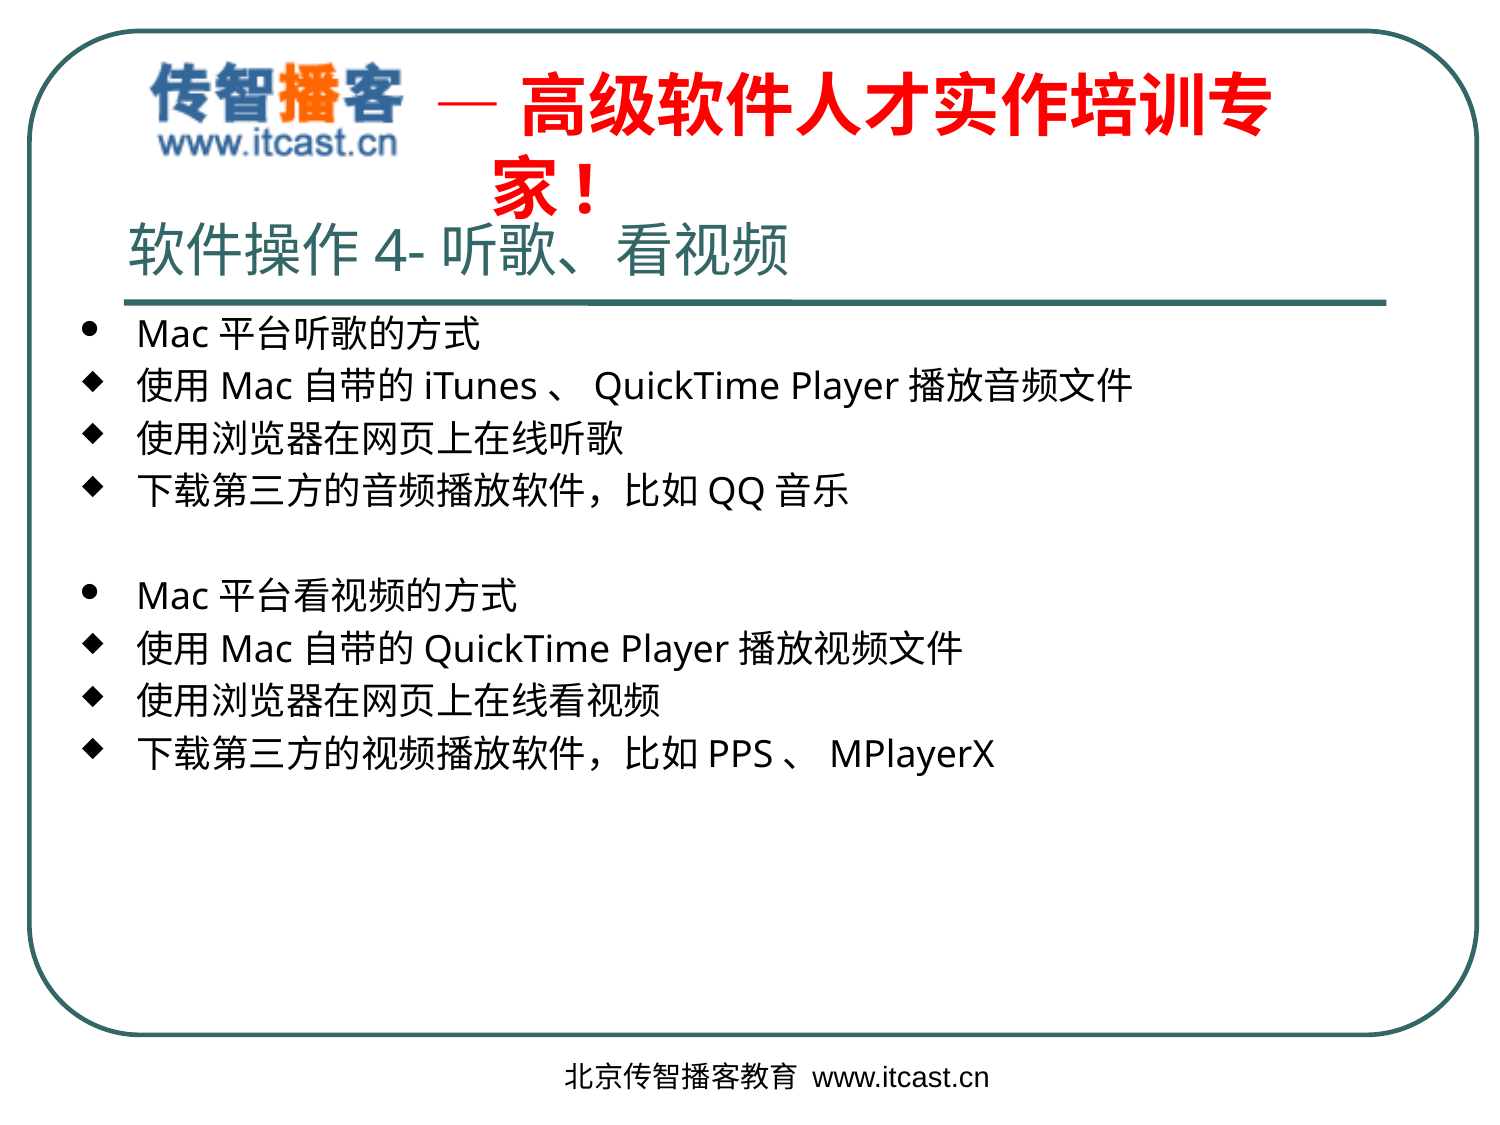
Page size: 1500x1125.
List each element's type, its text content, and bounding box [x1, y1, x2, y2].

list Mac平台听歌的方式 使用Mac自带的iTunes、QuickTime Player播放音频文件 使用浏览器在网页上在线听歌 下载第三方的音频播放软件，比如QQ音乐 Mac平台看视频的方式 使用Mac自带的QuickTime Player播放视频文件 使用浏览器在网页上在线看视频 下载第三方的视频播放软件，比如PPS、MPlayerX [64, 302, 1447, 1012]
title 软件操作4-听歌、看视频 [112, 54, 1375, 291]
footer 北京传智播客教育 www.itcast.cn [549, 1050, 1025, 1125]
